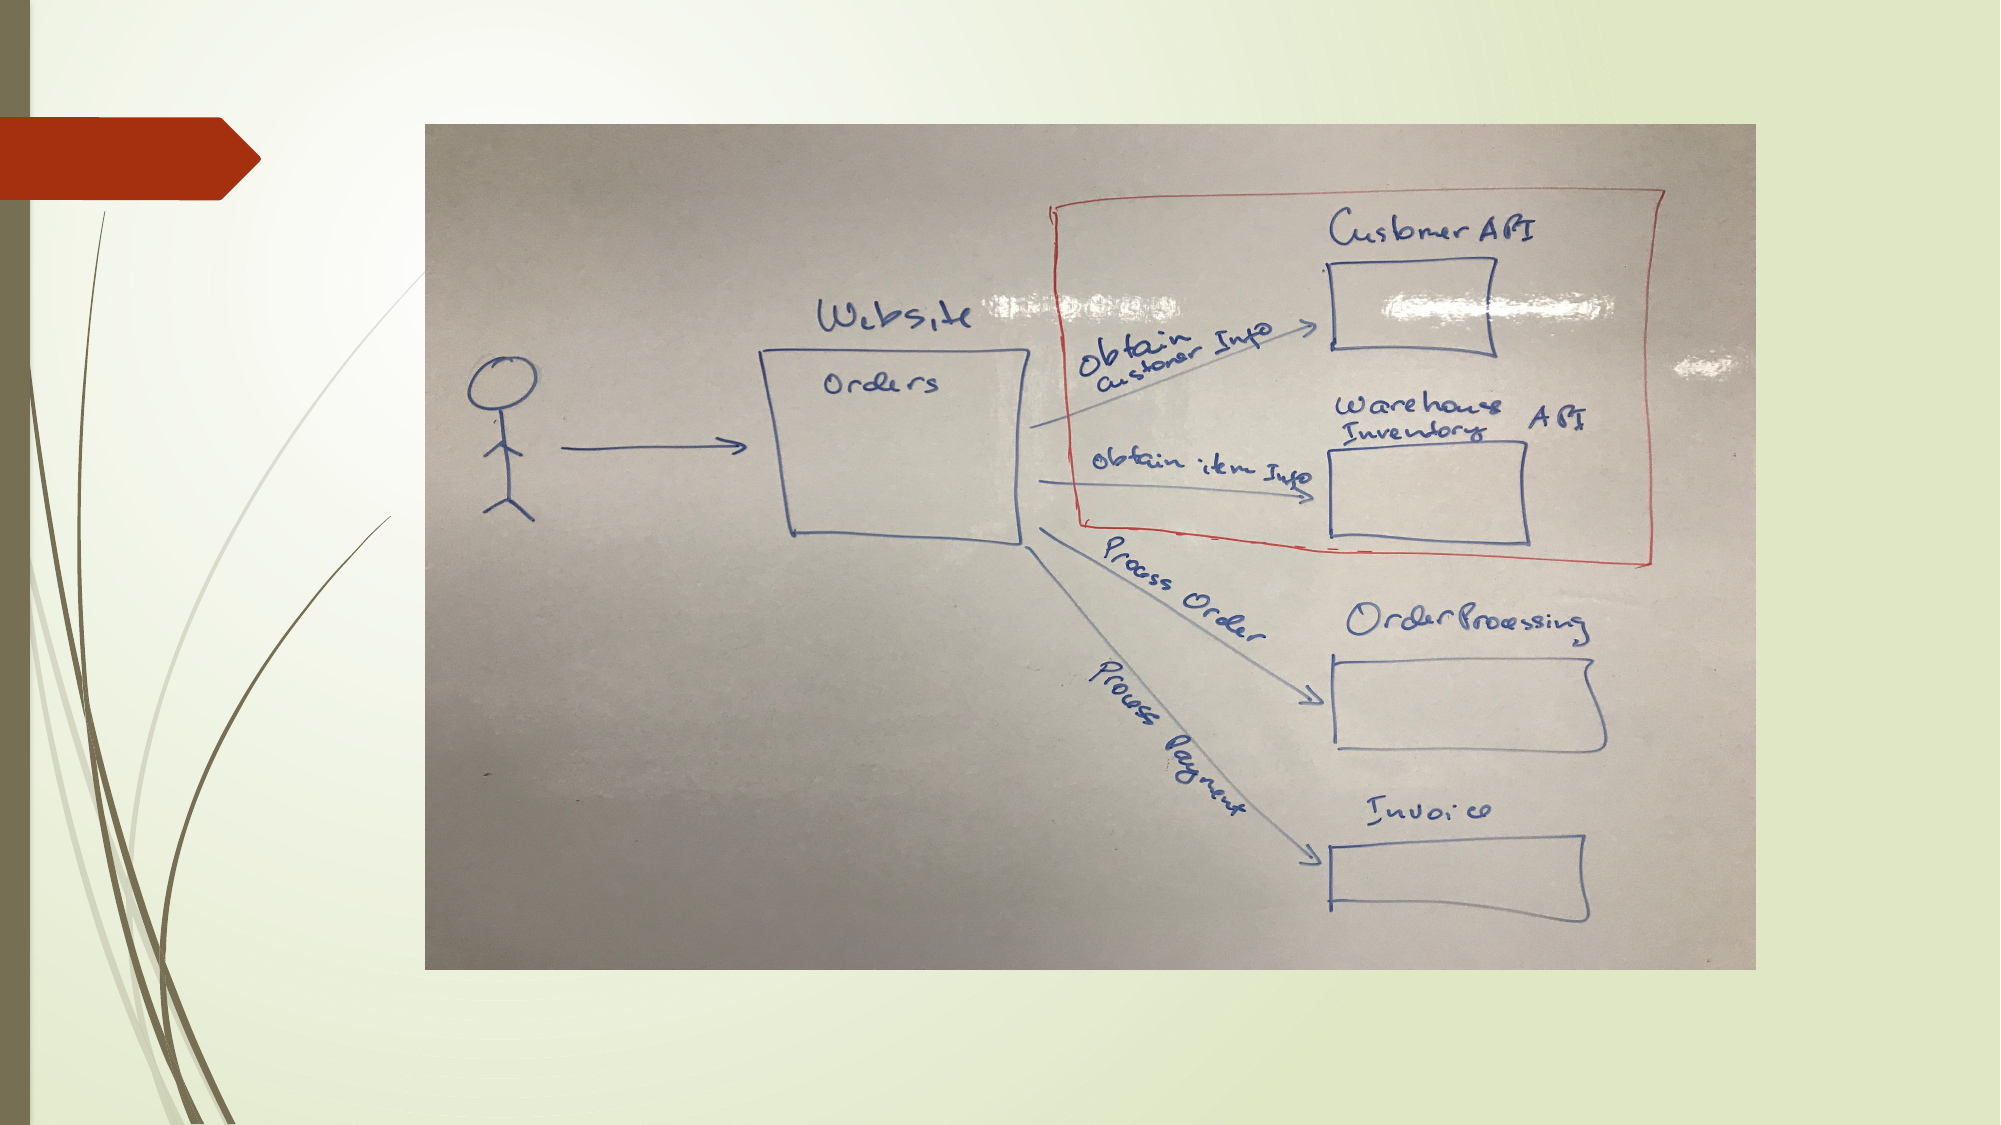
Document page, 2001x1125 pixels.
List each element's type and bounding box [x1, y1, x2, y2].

list [425, 123, 1756, 970]
